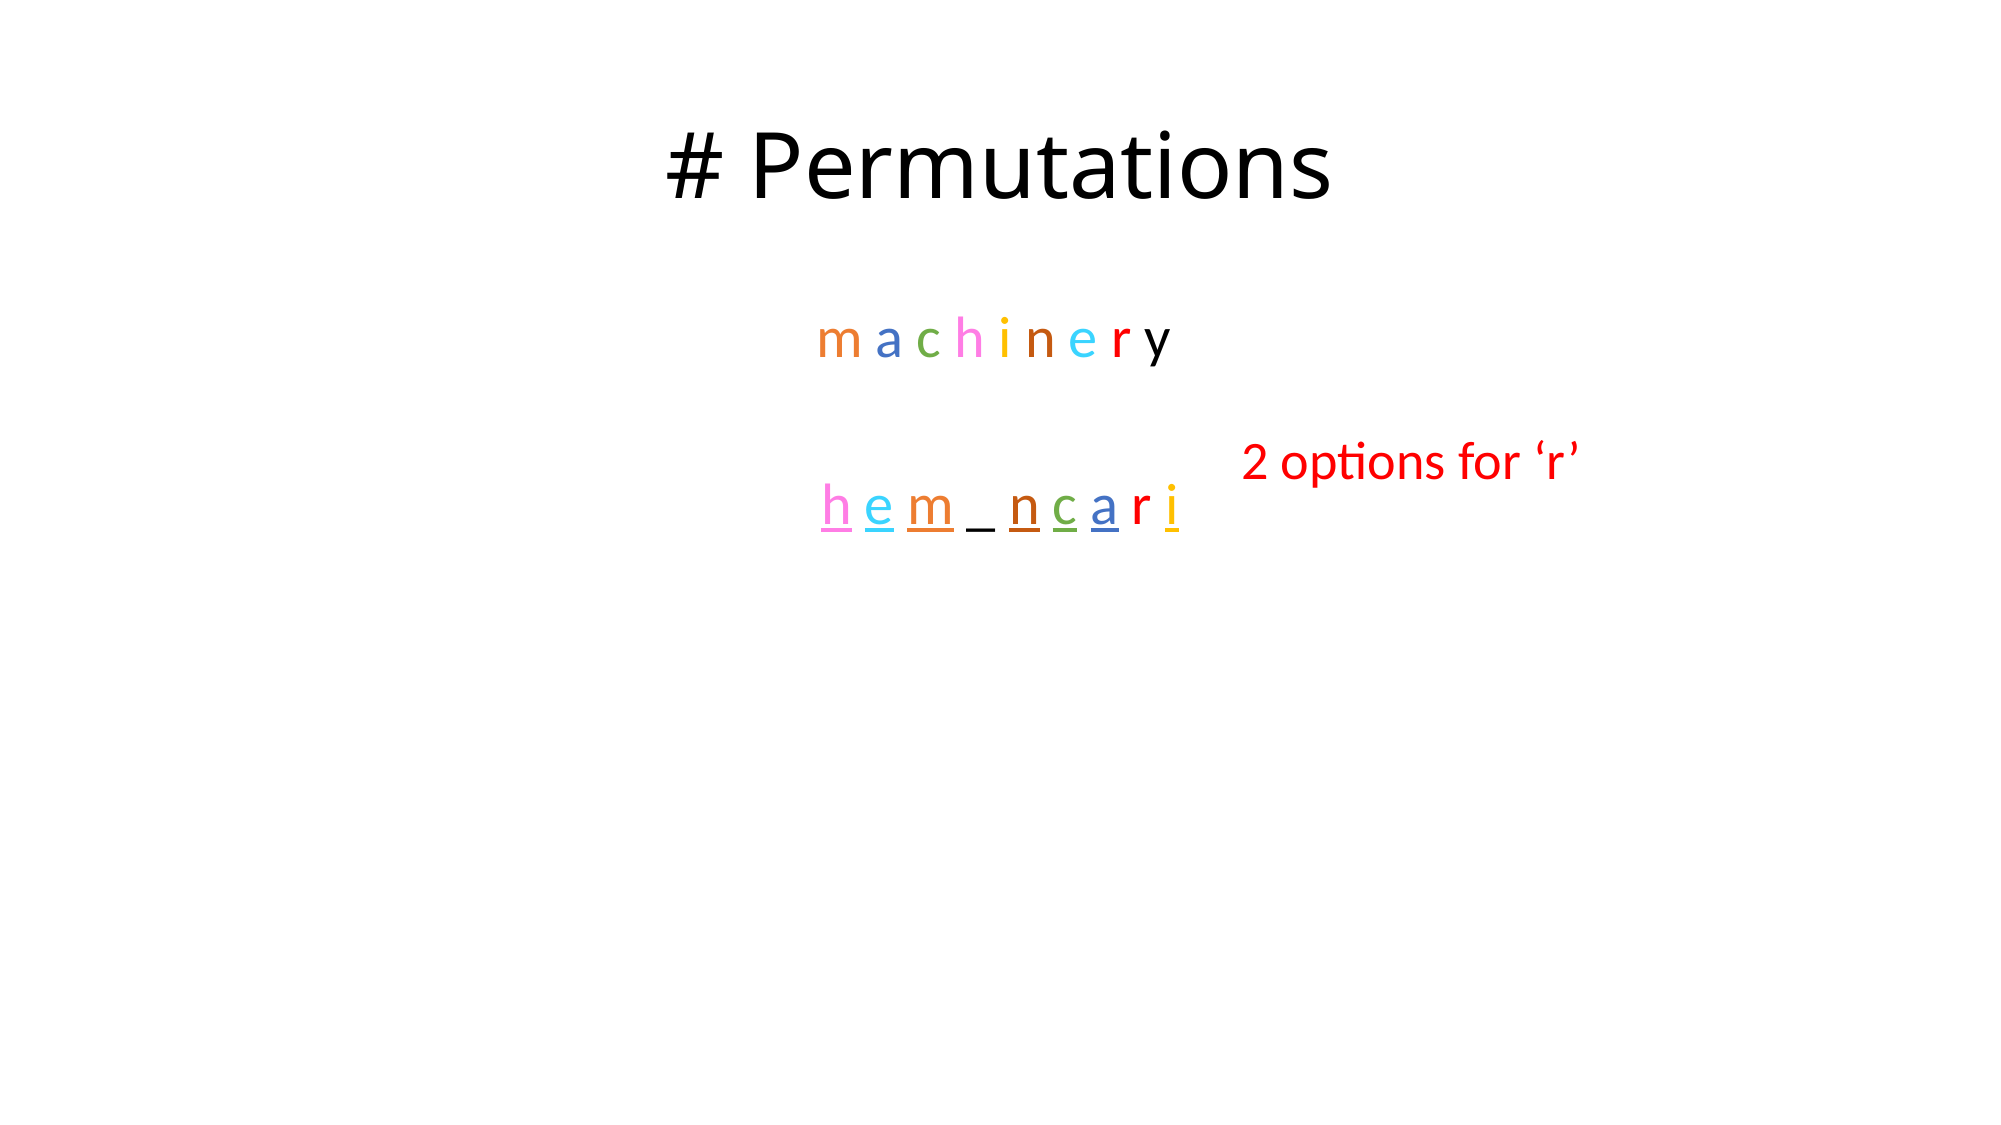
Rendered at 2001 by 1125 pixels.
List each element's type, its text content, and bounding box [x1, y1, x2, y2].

list m a c h i n e r y h e m _ n c a r i [137, 299, 1863, 1014]
title # Permutations [137, 59, 1863, 278]
text_box 2 options for ‘r’ [1226, 417, 1741, 498]
